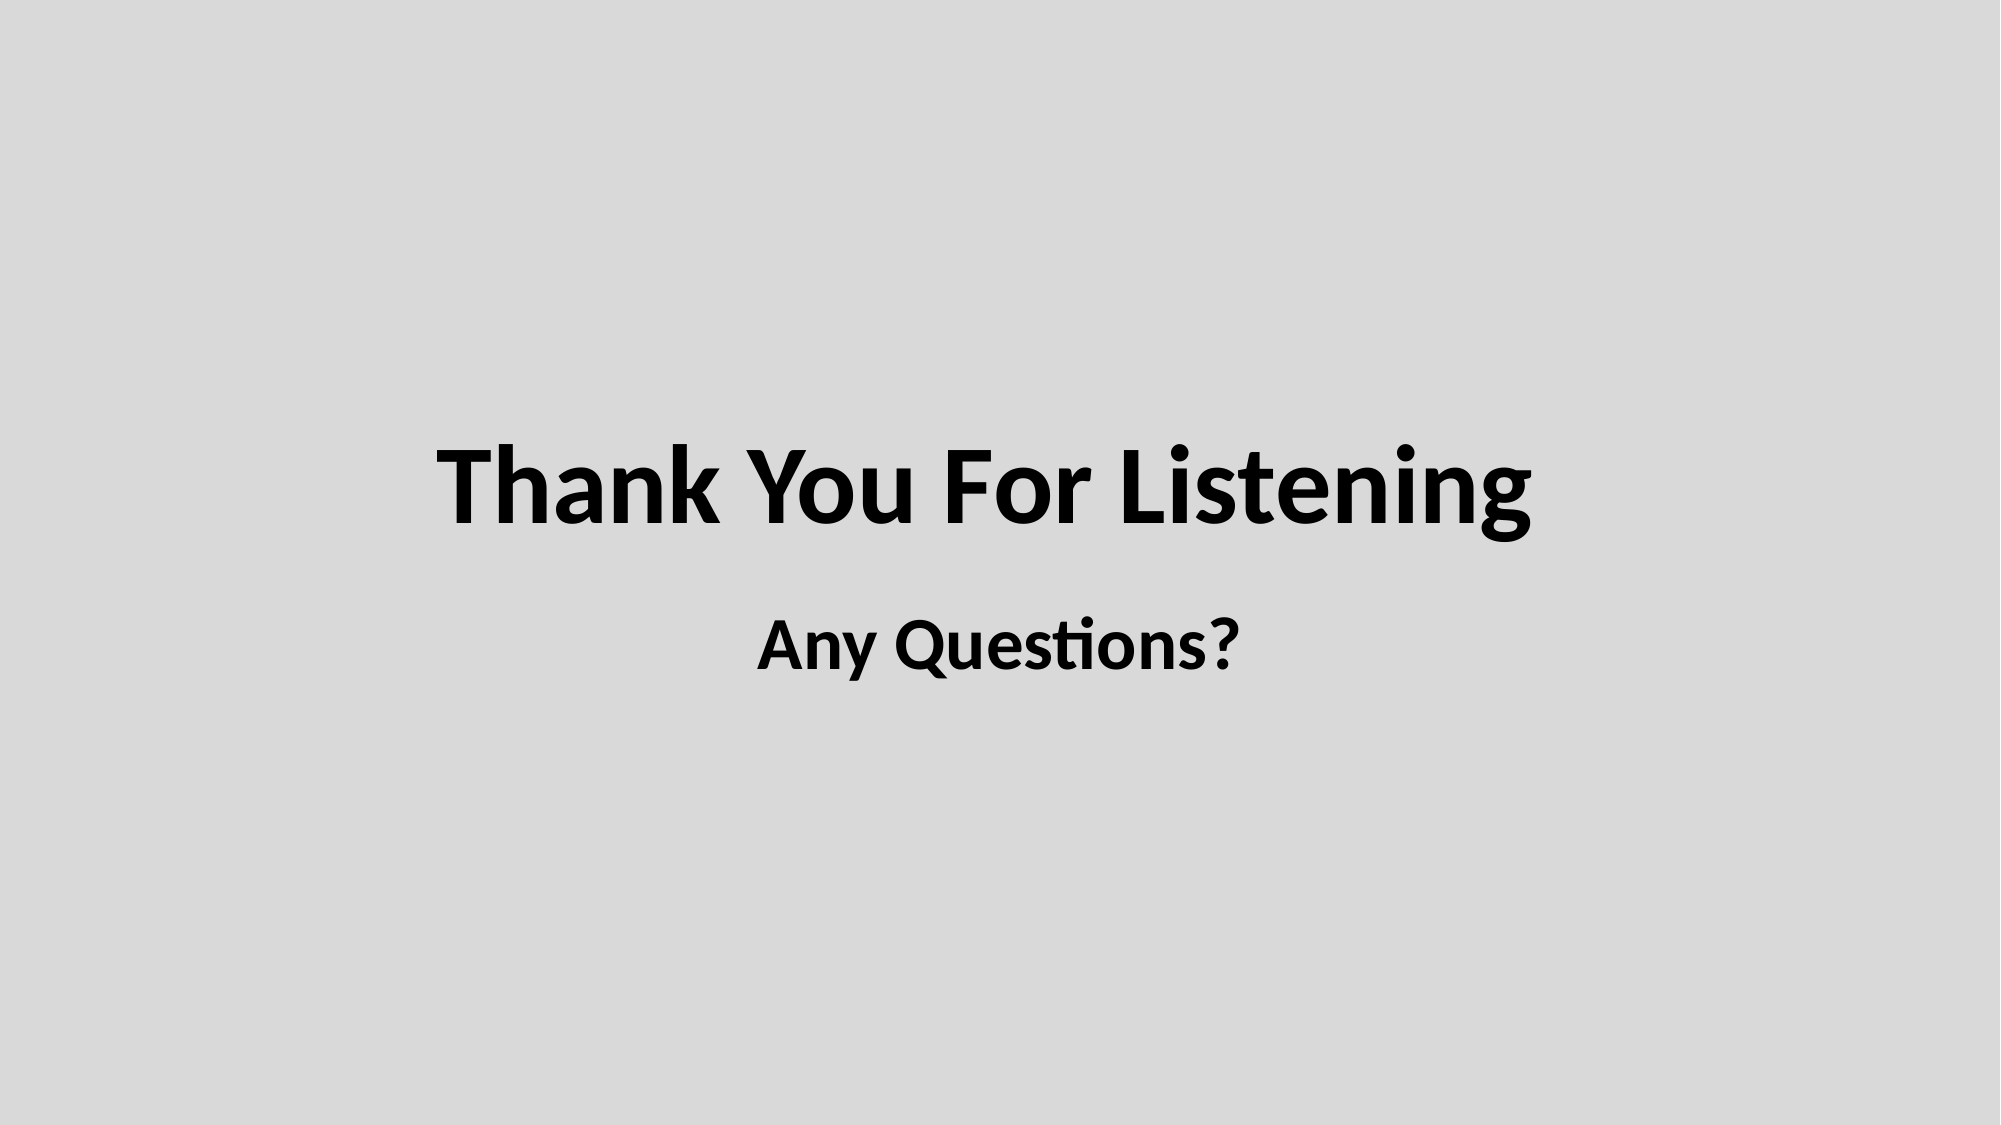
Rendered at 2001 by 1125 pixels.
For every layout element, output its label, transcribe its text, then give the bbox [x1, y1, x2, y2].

text_box Thank You For Listening [421, 403, 1550, 554]
text_box Any Questions? [478, 587, 1522, 693]
